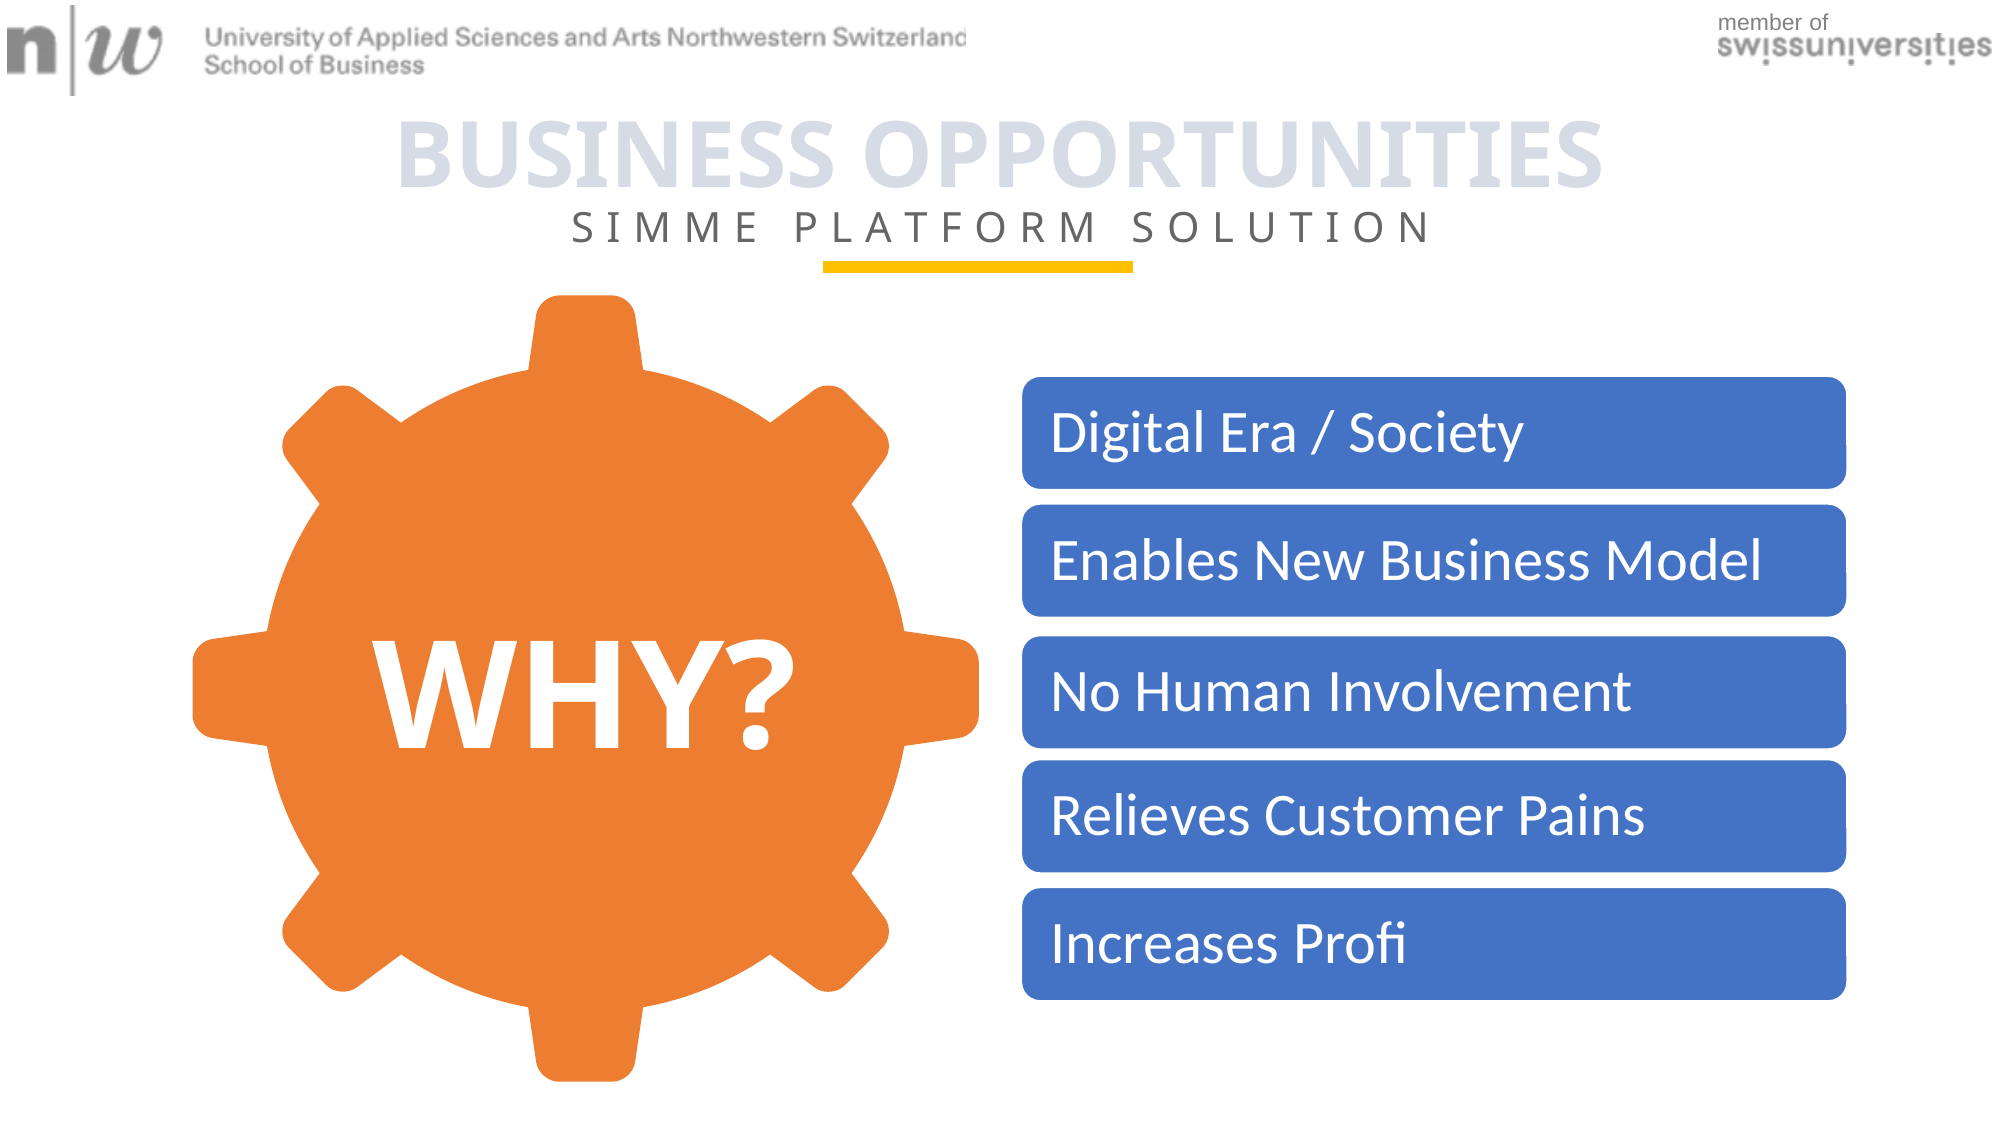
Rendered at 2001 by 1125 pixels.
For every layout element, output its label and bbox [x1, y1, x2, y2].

text_box [1717, 4, 1992, 66]
text_box [192, 295, 979, 1082]
text_box [1021, 372, 1848, 1005]
picture [7, 5, 966, 96]
text_box [16, 88, 1984, 267]
